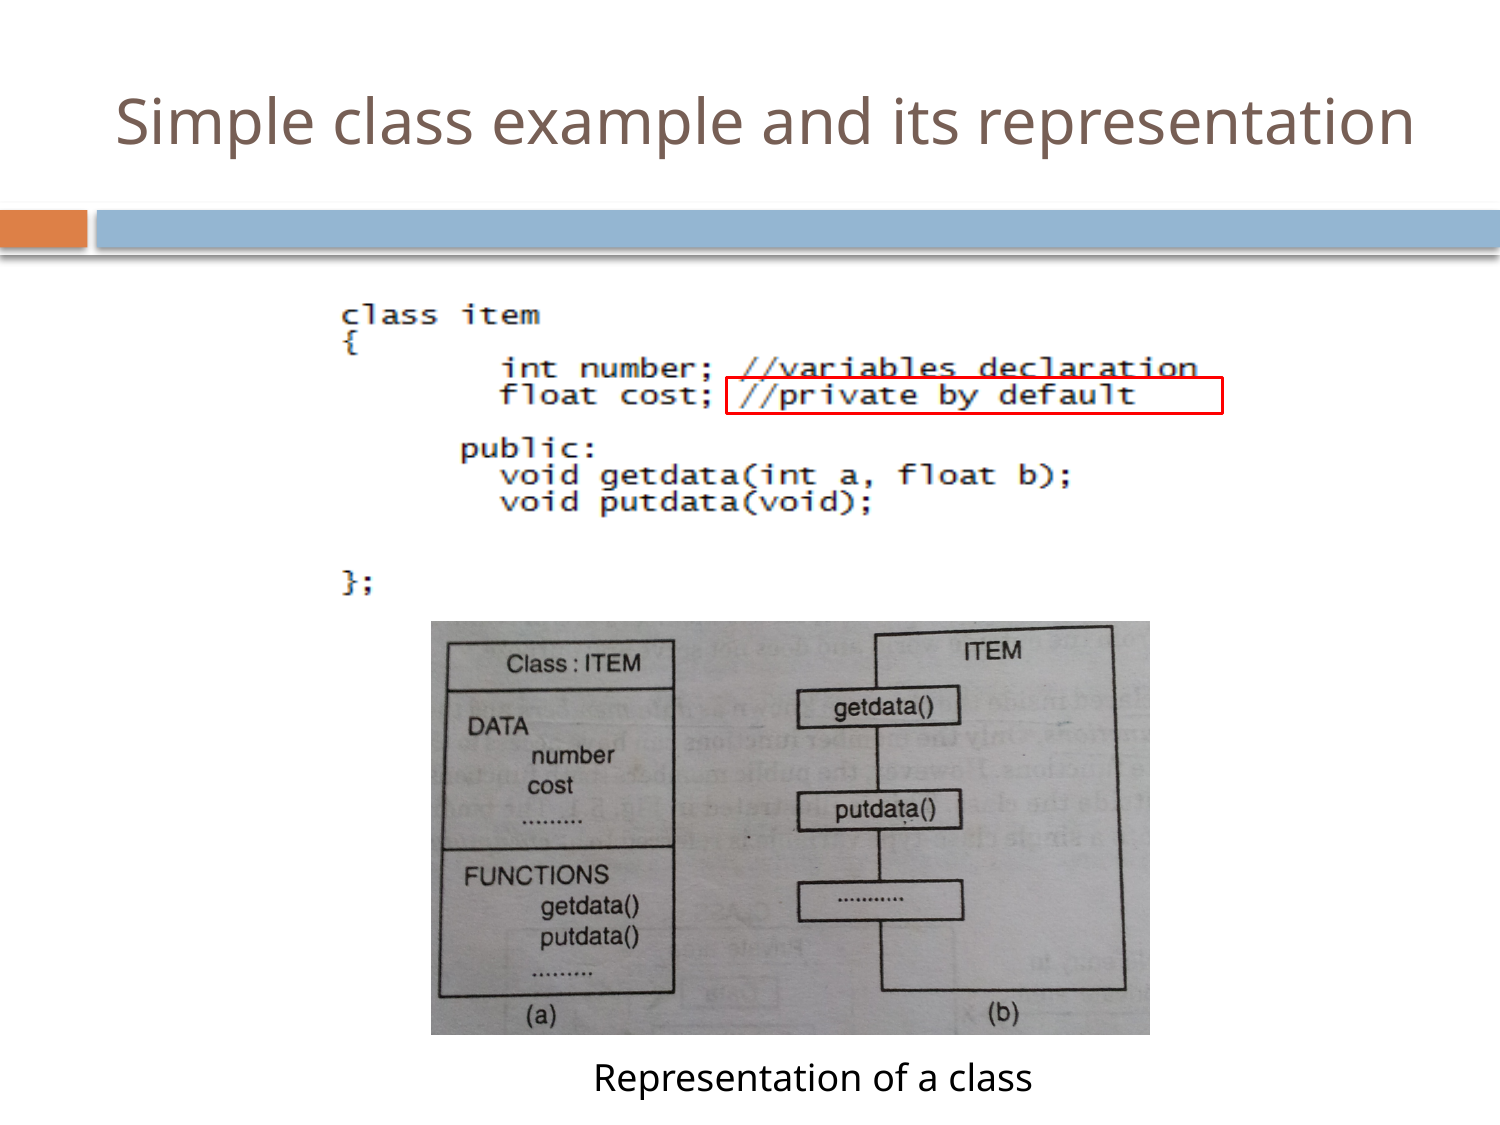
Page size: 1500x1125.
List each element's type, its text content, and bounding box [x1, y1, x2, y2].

picture [430, 621, 1151, 1036]
title Simple class example and its representation [100, 37, 1438, 200]
text_box Representation of a class [578, 1046, 1049, 1107]
picture [336, 302, 1223, 611]
